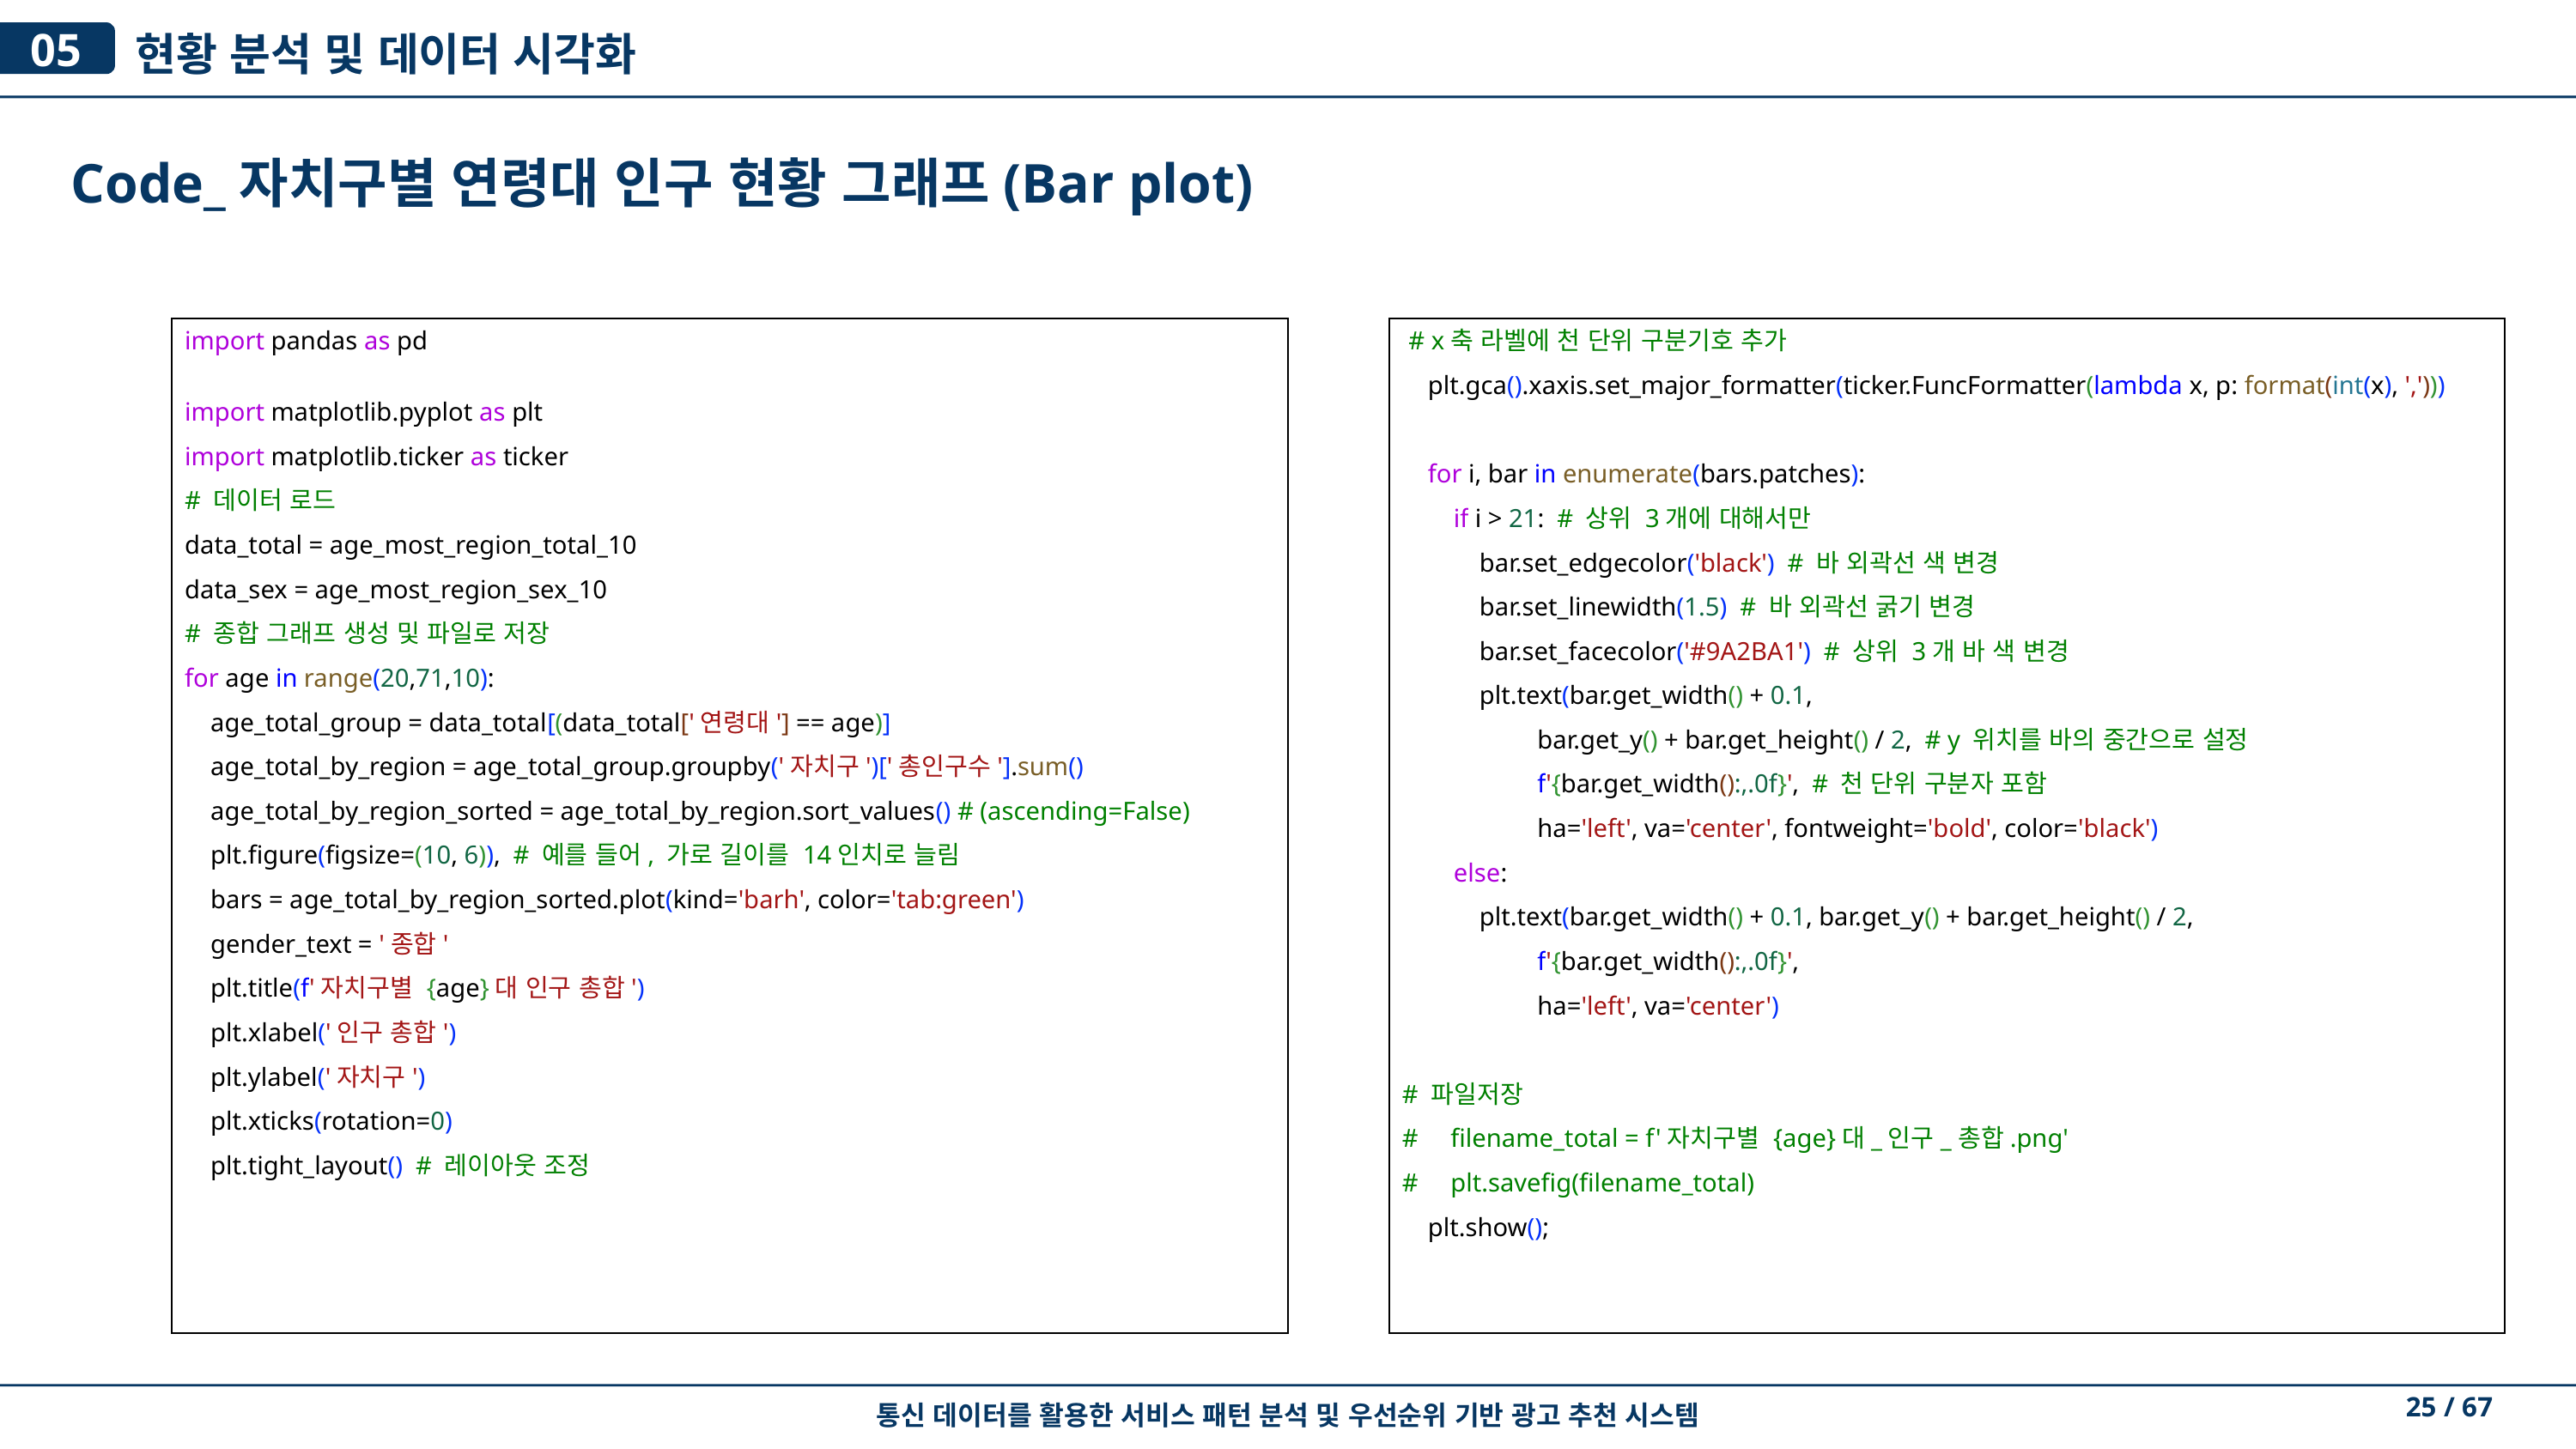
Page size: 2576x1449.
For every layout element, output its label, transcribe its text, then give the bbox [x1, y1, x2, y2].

text_box Code_자치구별 연령대 인구 현황 그래프(Bar plot) [70, 136, 1323, 215]
text_box import pandas as pd import matplotlib.pyplot as plt import matplotlib.ticker as ticker # 데이터 로드 data_total = age_most_region_total_10 data_sex = age_most_region_sex_10 # 종합 그래프 생성 및 파일로 저장 for age in range(20,71,10): age_total_group = data_total[(data_total['연령대'] == age)] age_total_by_region = age_total_group.groupby('자치구')['총인구수'].sum() age_total_by_region_sorted = age_total_by_region.sort_values() # (ascending=False) plt.figure(figsize=(10, 6)), # 예를 들어, 가로 길이를 14인치로 늘림 bars = age_total_by_region_sorted.plot(kind='barh', color='tab:green') gender_text = '종합' plt.title(f'자치구별 {age}대 인구 총합') plt.xlabel('인구 총합') plt.ylabel('자치구') plt.xticks(rotation=0) plt.tight_layout() # 레이아웃 조정 [171, 318, 1289, 1334]
text_box # x축 라벨에 천 단위 구분기호 추가 plt.gca().xaxis.set_major_formatter(ticker.FuncFormatter(lambda x, p: format(int(x), ','))) for i, bar in enumerate(bars.patches): if i > 21: # 상위 3개에 대해서만 bar.set_edgecolor('black') # 바 외곽선 색 변경 bar.set_linewidth(1.5) # 바 외곽선 굵기 변경 bar.set_facecolor('#9A2BA1') # 상위 3개 바 색 변경 plt.text(bar.get_width() + 0.1, bar.get_y() + bar.get_height() / 2, # y 위치를 바의 중간으로 설정 f'{bar.get_width():,.0f}', # 천 단위 구분자 포함 ha='left', va='center', fontweight='bold', color='black') else: plt.text(bar.get_width() + 0.1, bar.get_y() + bar.get_height() / 2, f'{bar.get_width():,.0f}', ha='left', va='center') # 파일저장 # filename_total = f'자치구별 {age}대_인구_총합.png' # plt.savefig(filename_total) plt.show(); [1388, 318, 2506, 1334]
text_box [0, 15, 2576, 99]
